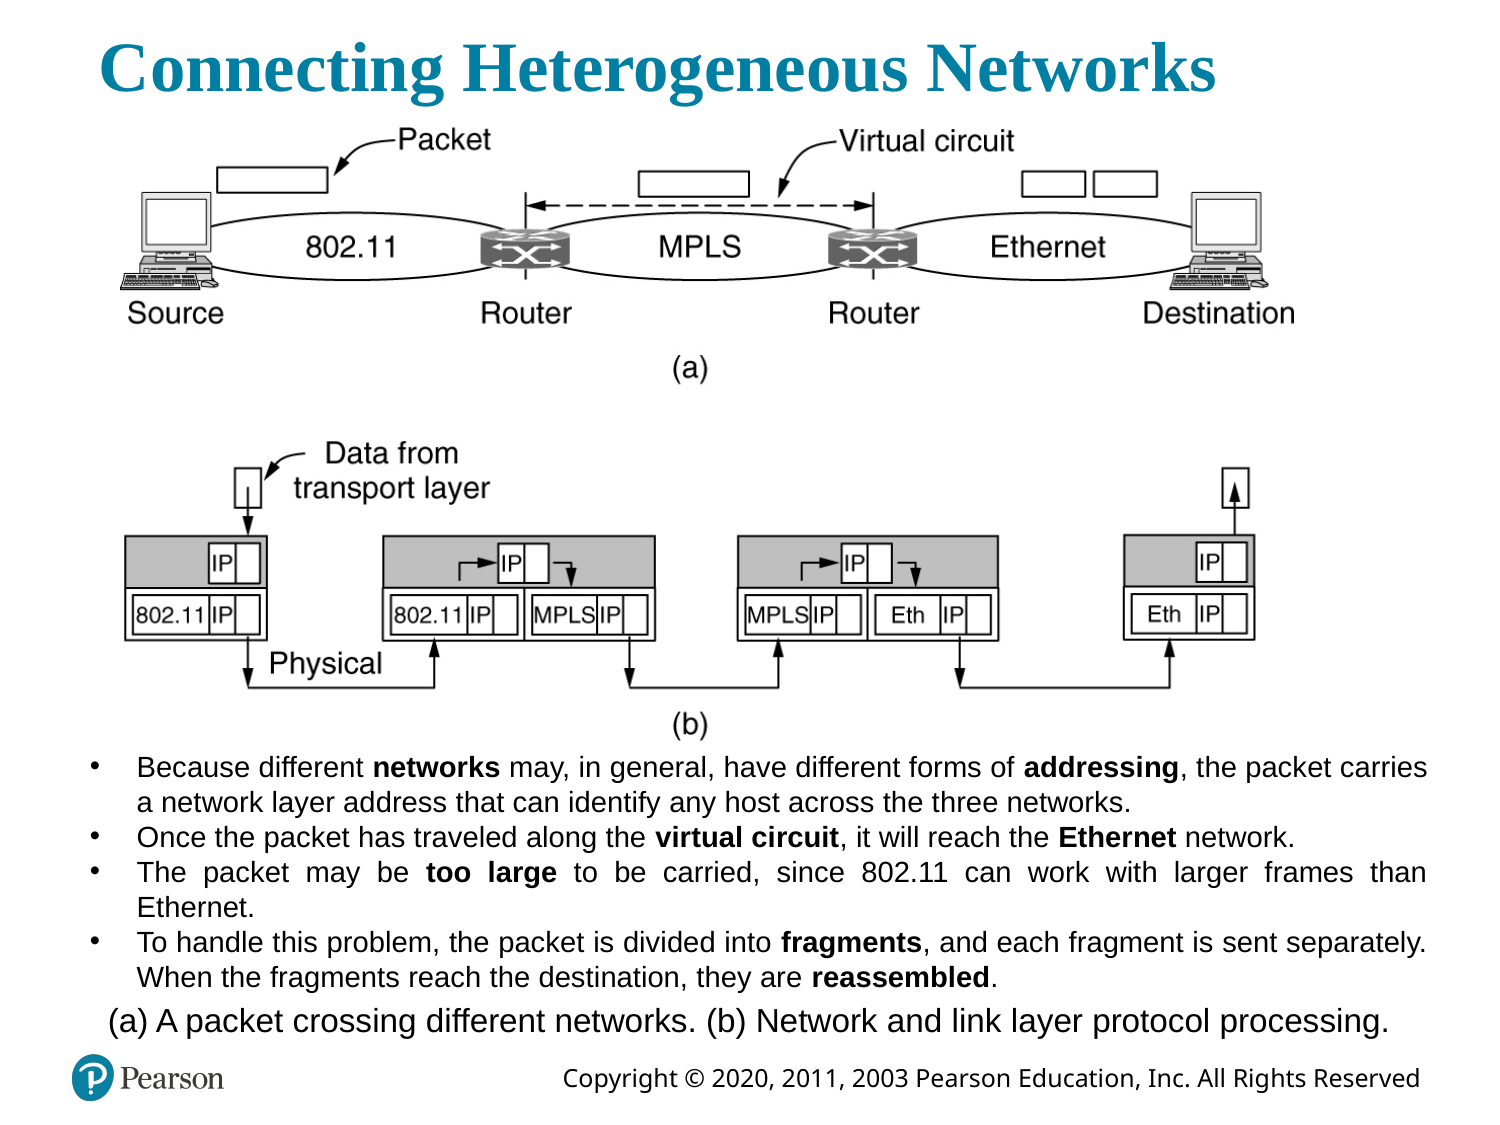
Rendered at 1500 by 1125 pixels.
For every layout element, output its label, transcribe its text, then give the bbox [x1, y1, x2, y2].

picture [98, 1055, 224, 1101]
picture [72, 1054, 85, 1070]
list (a) A packet crossing different networks. (b) Network and link layer protocol processing. [75, 1003, 1425, 1055]
title Connecting Heterogeneous Networks [84, 28, 1434, 121]
picture [72, 1087, 83, 1101]
picture [120, 121, 1296, 742]
picture [80, 1063, 106, 1088]
text_box Because different networks may, in general, have different forms of addressing, the packet carries a network layer address that can identify any host across the three networks. Once the packet has traveled along the virtual circuit, it will reach the Ethernet network. The packet may be too large to be carried, since 802.11 can work with larger frames than Ethernet. To handle this problem, the packet is divided into fragments, and each fragment is sent separately. When the fragments reach the destination, they are reassembled. [74, 740, 1443, 1001]
